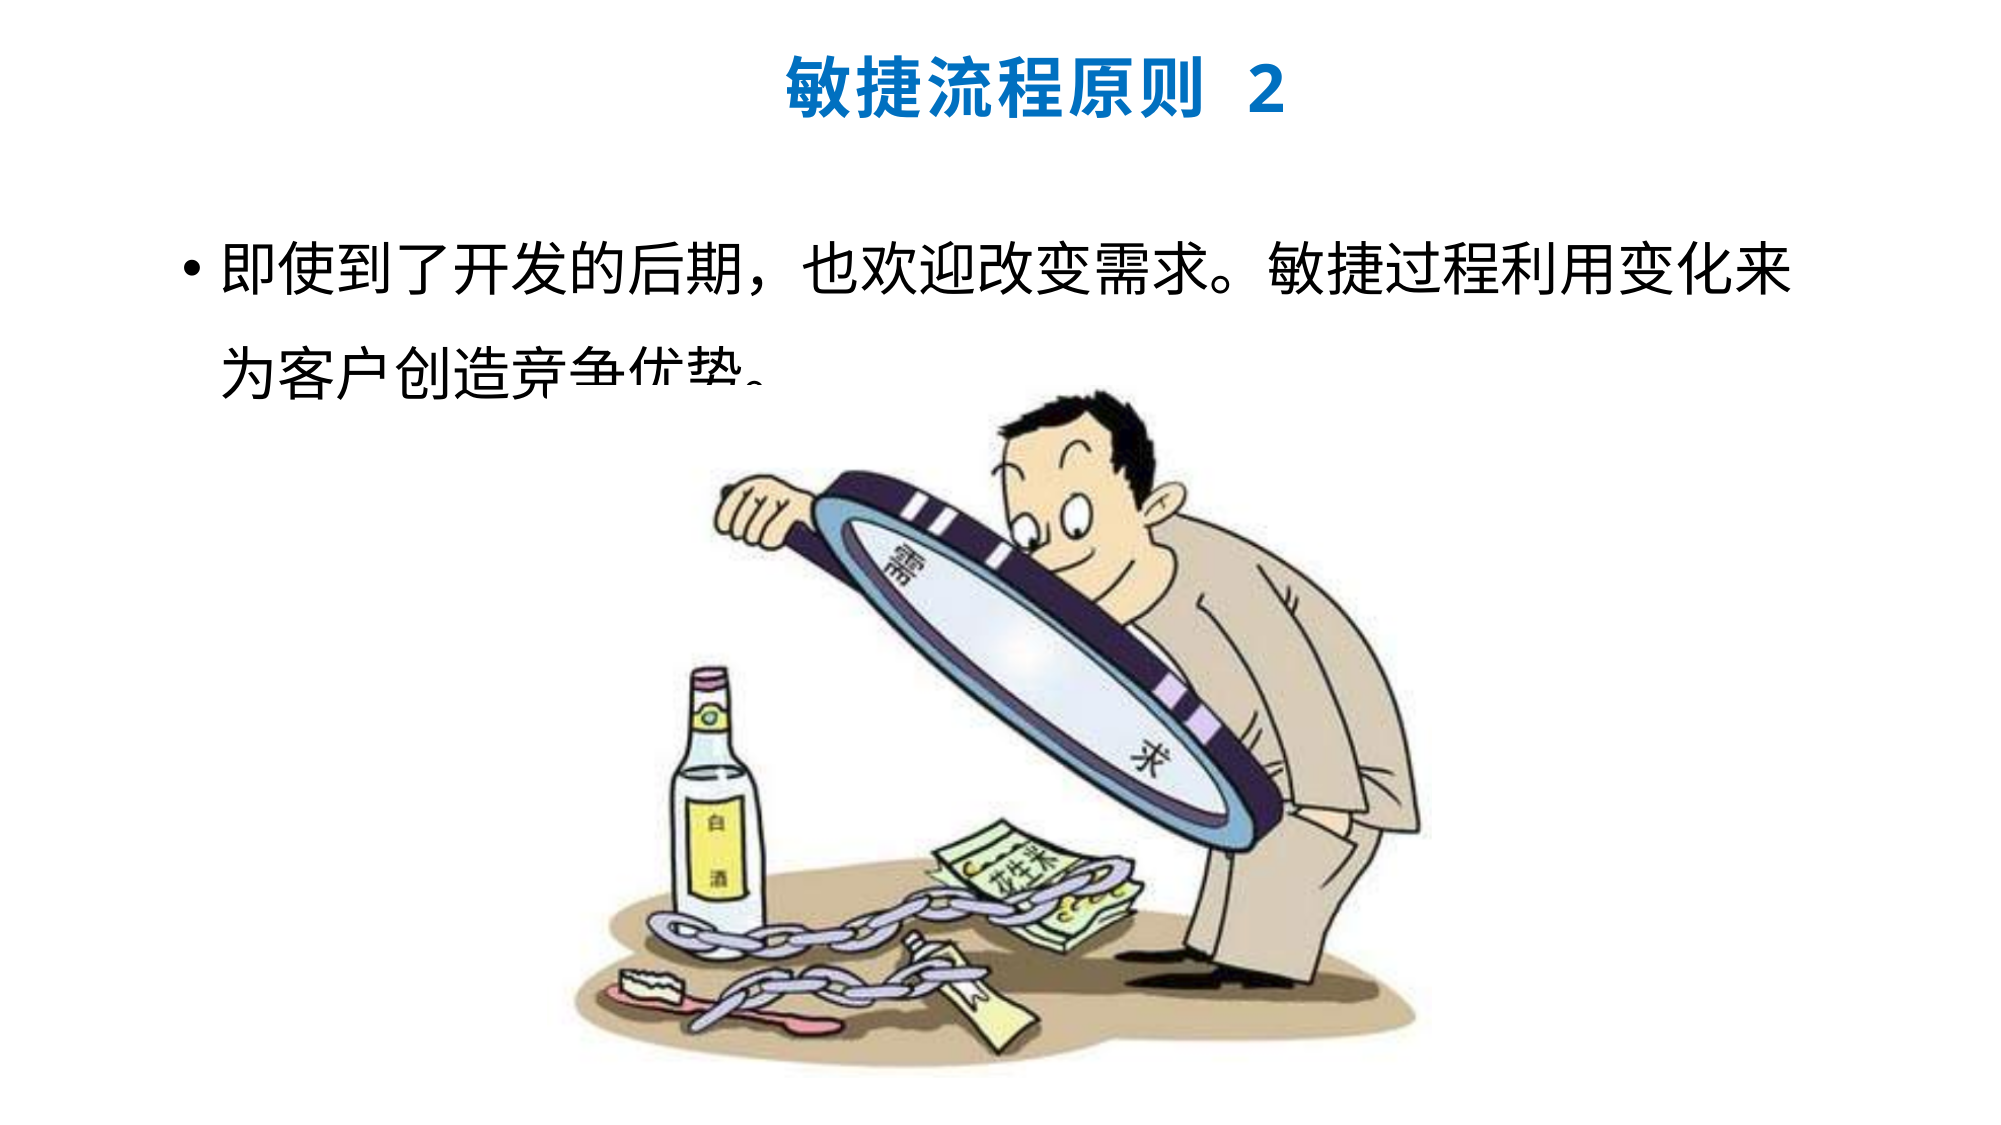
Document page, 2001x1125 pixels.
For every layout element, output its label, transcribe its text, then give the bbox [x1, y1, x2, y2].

picture [547, 385, 1432, 1078]
list 即使到了开发的后期，也欢迎改变需求。敏捷过程利用变化来为客户创造竞争优势。 [91, 190, 1817, 1088]
title 敏捷流程原则 2 [702, 47, 1370, 173]
